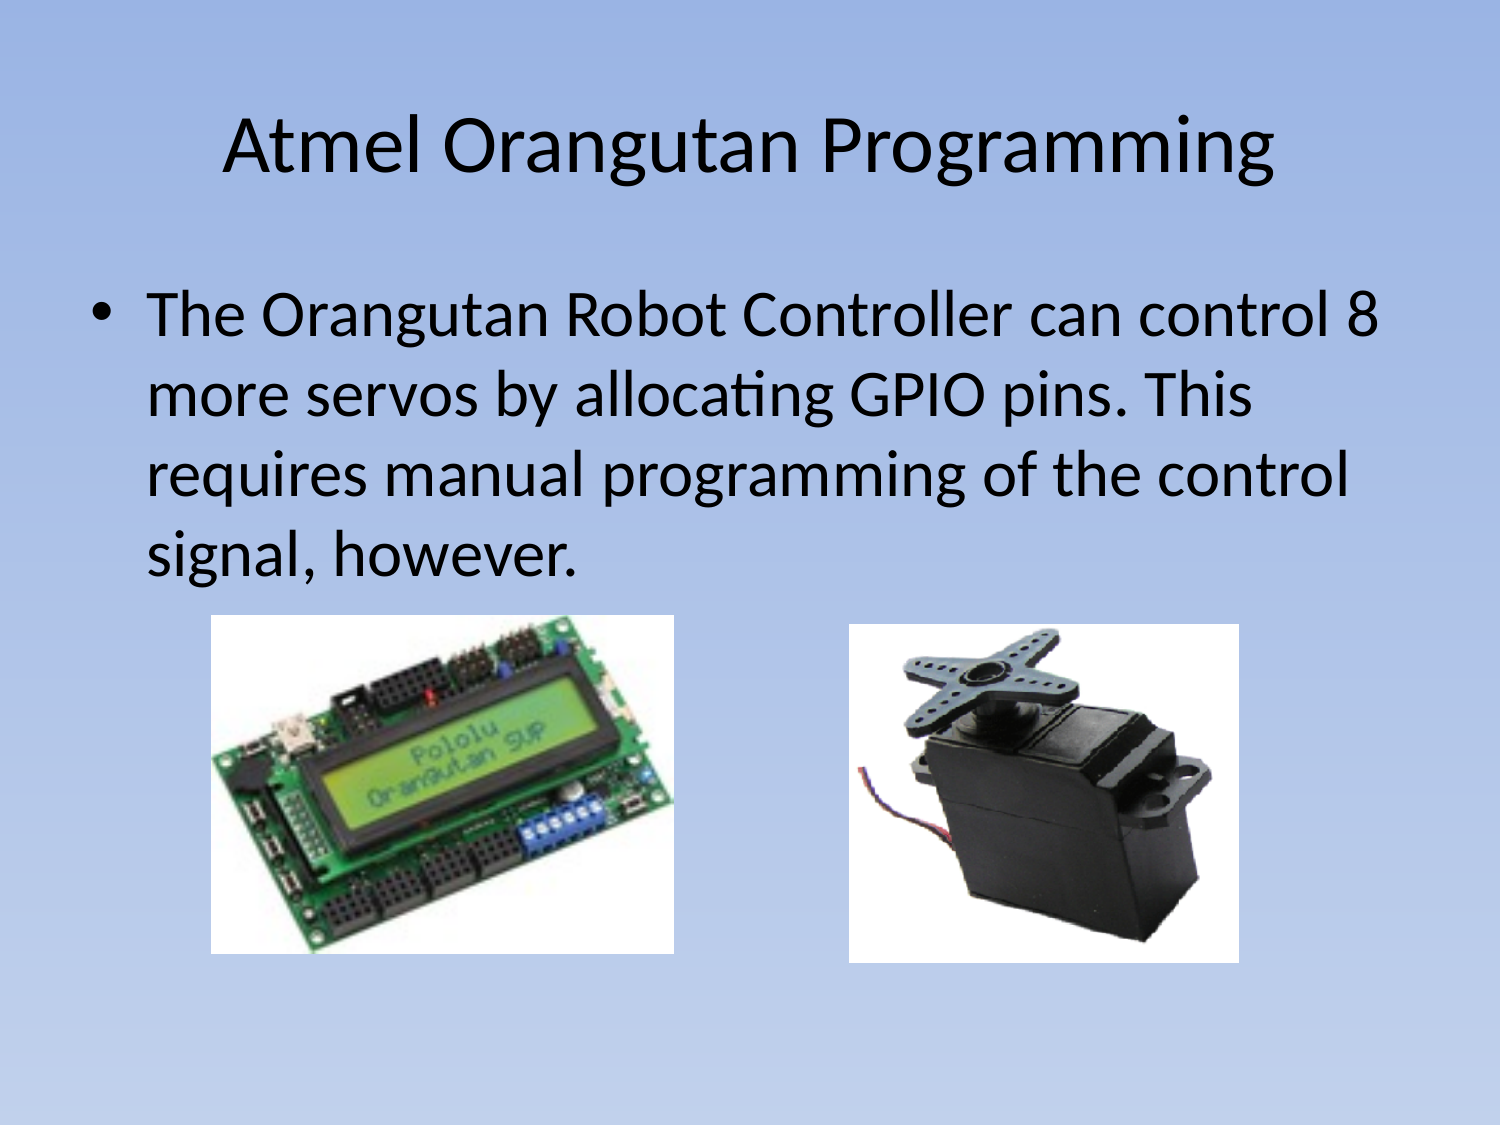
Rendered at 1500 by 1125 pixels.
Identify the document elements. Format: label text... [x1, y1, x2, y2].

list The Orangutan Robot Controller can control 8 more servos by allocating GPIO pins. This requires manual programming of the control signal, however. [75, 262, 1425, 1005]
picture [849, 624, 1239, 964]
title Atmel Orangutan Programming [75, 45, 1425, 233]
picture [211, 615, 675, 954]
